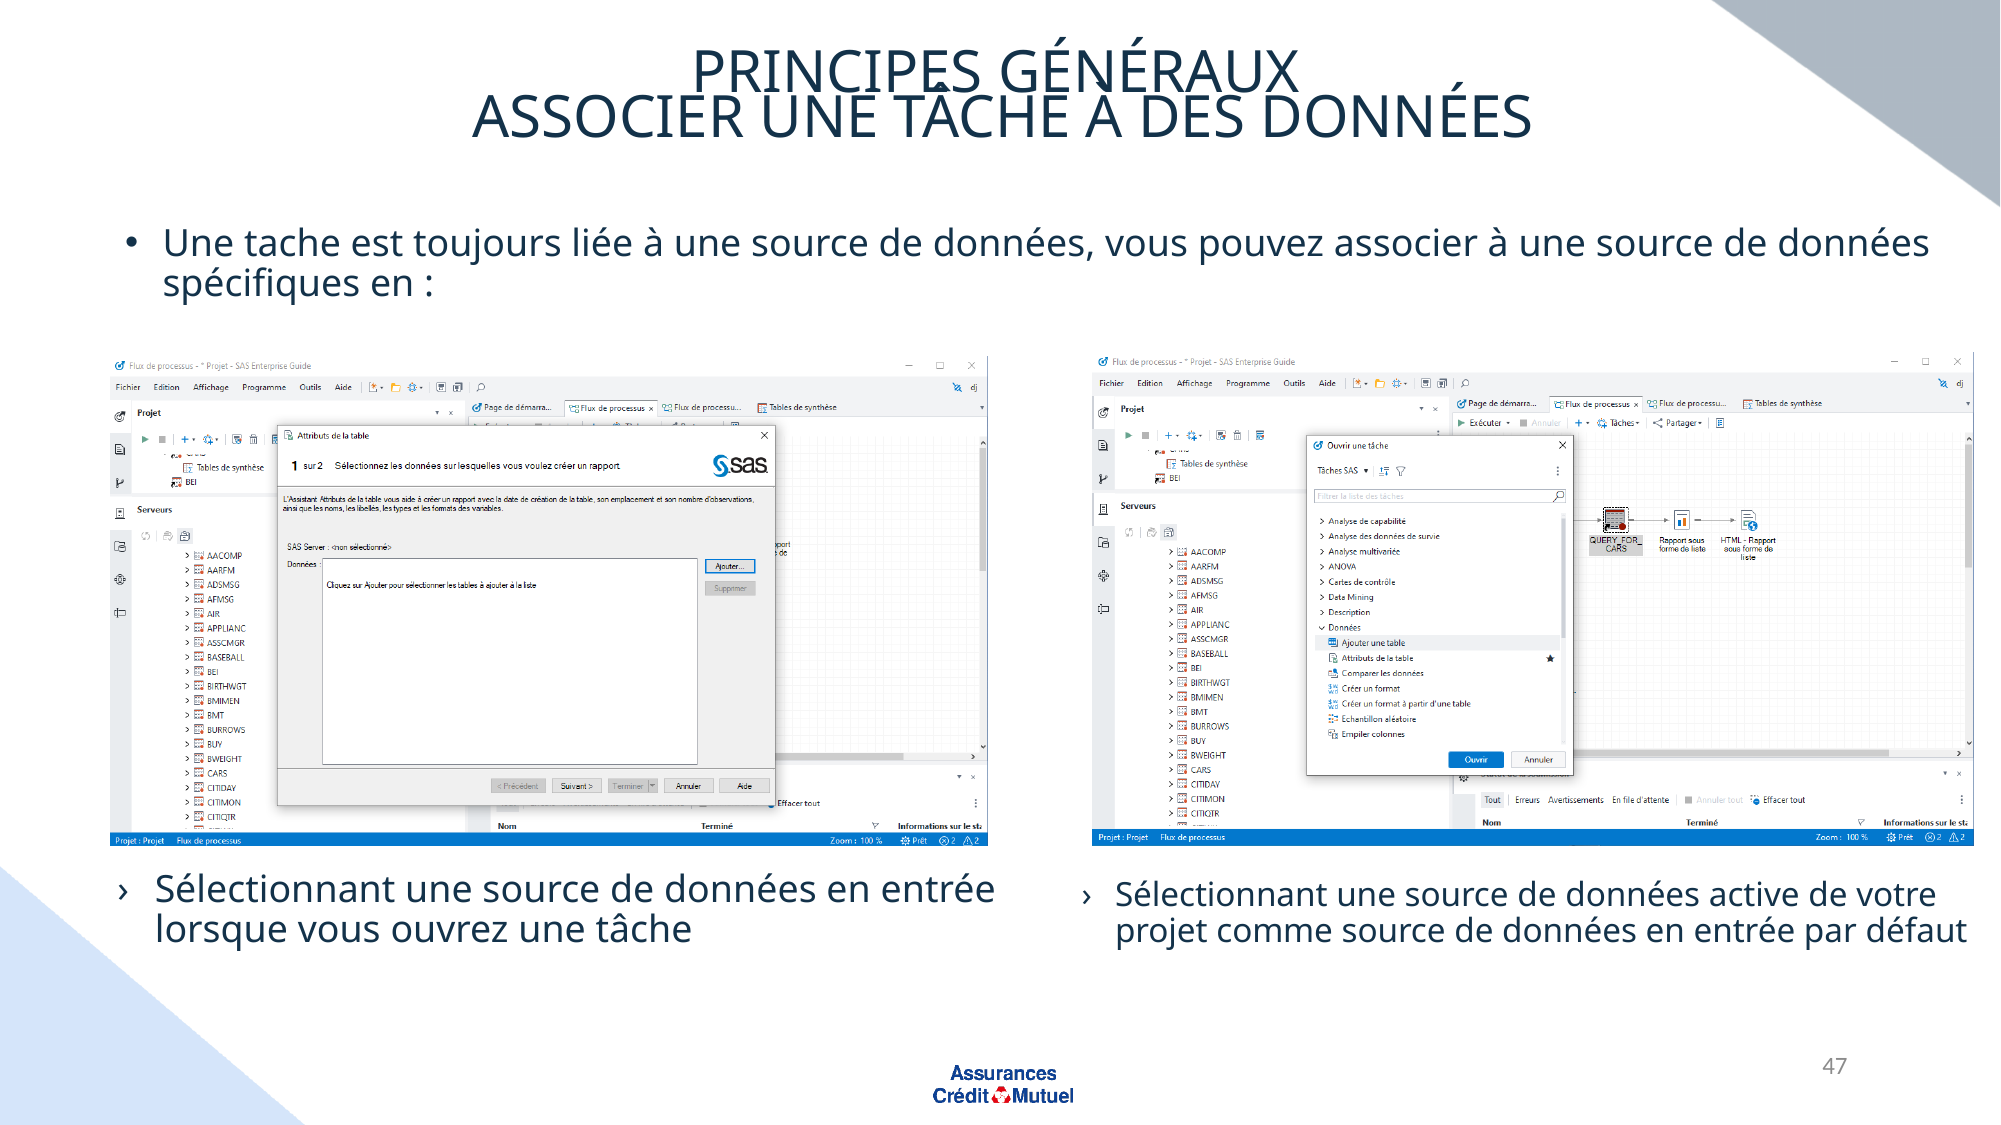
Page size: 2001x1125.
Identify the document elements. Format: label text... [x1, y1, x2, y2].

text_box Une tache est toujours liée à une source de données, vous pouvez associer à une source de données spécifiques en : [110, 216, 1974, 328]
picture [1709, 0, 2000, 207]
text_box Sélectionnant une source de données en entrée lorsque vous ouvrez une tâche [27, 862, 1028, 960]
title Principes généraux [267, 34, 1740, 79]
picture [0, 866, 308, 1125]
text_box Sélectionnant une source de données active de votre projet comme source de données en entrée par défaut [999, 870, 2000, 967]
slide_number 47 [1412, 1042, 1863, 1103]
picture [933, 1065, 1073, 1103]
picture [109, 356, 988, 846]
text_box associer une tâche à des données [267, 79, 1740, 159]
picture [1092, 352, 1974, 846]
